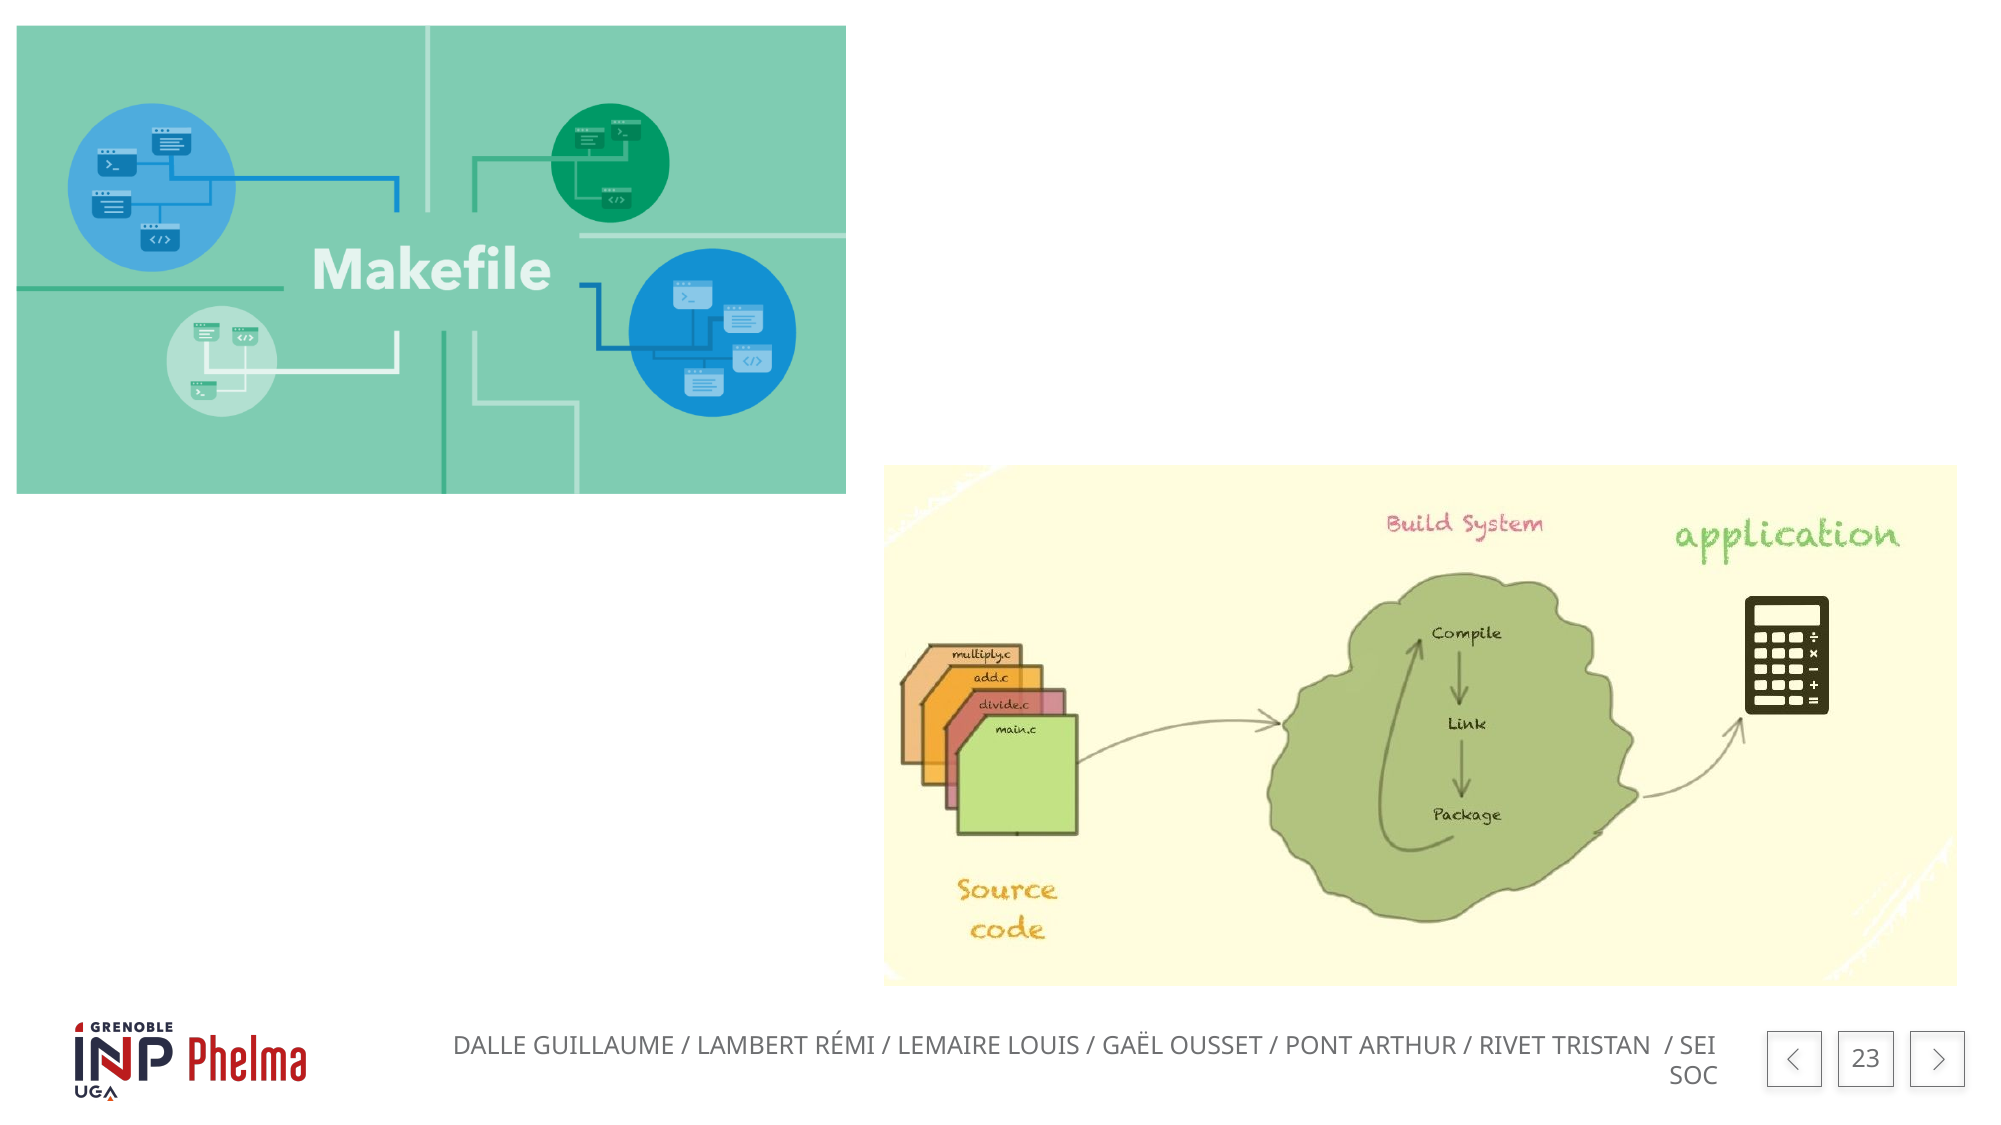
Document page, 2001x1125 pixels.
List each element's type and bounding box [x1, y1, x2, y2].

picture [15, 24, 846, 494]
picture [75, 1022, 306, 1101]
picture [884, 465, 1957, 986]
